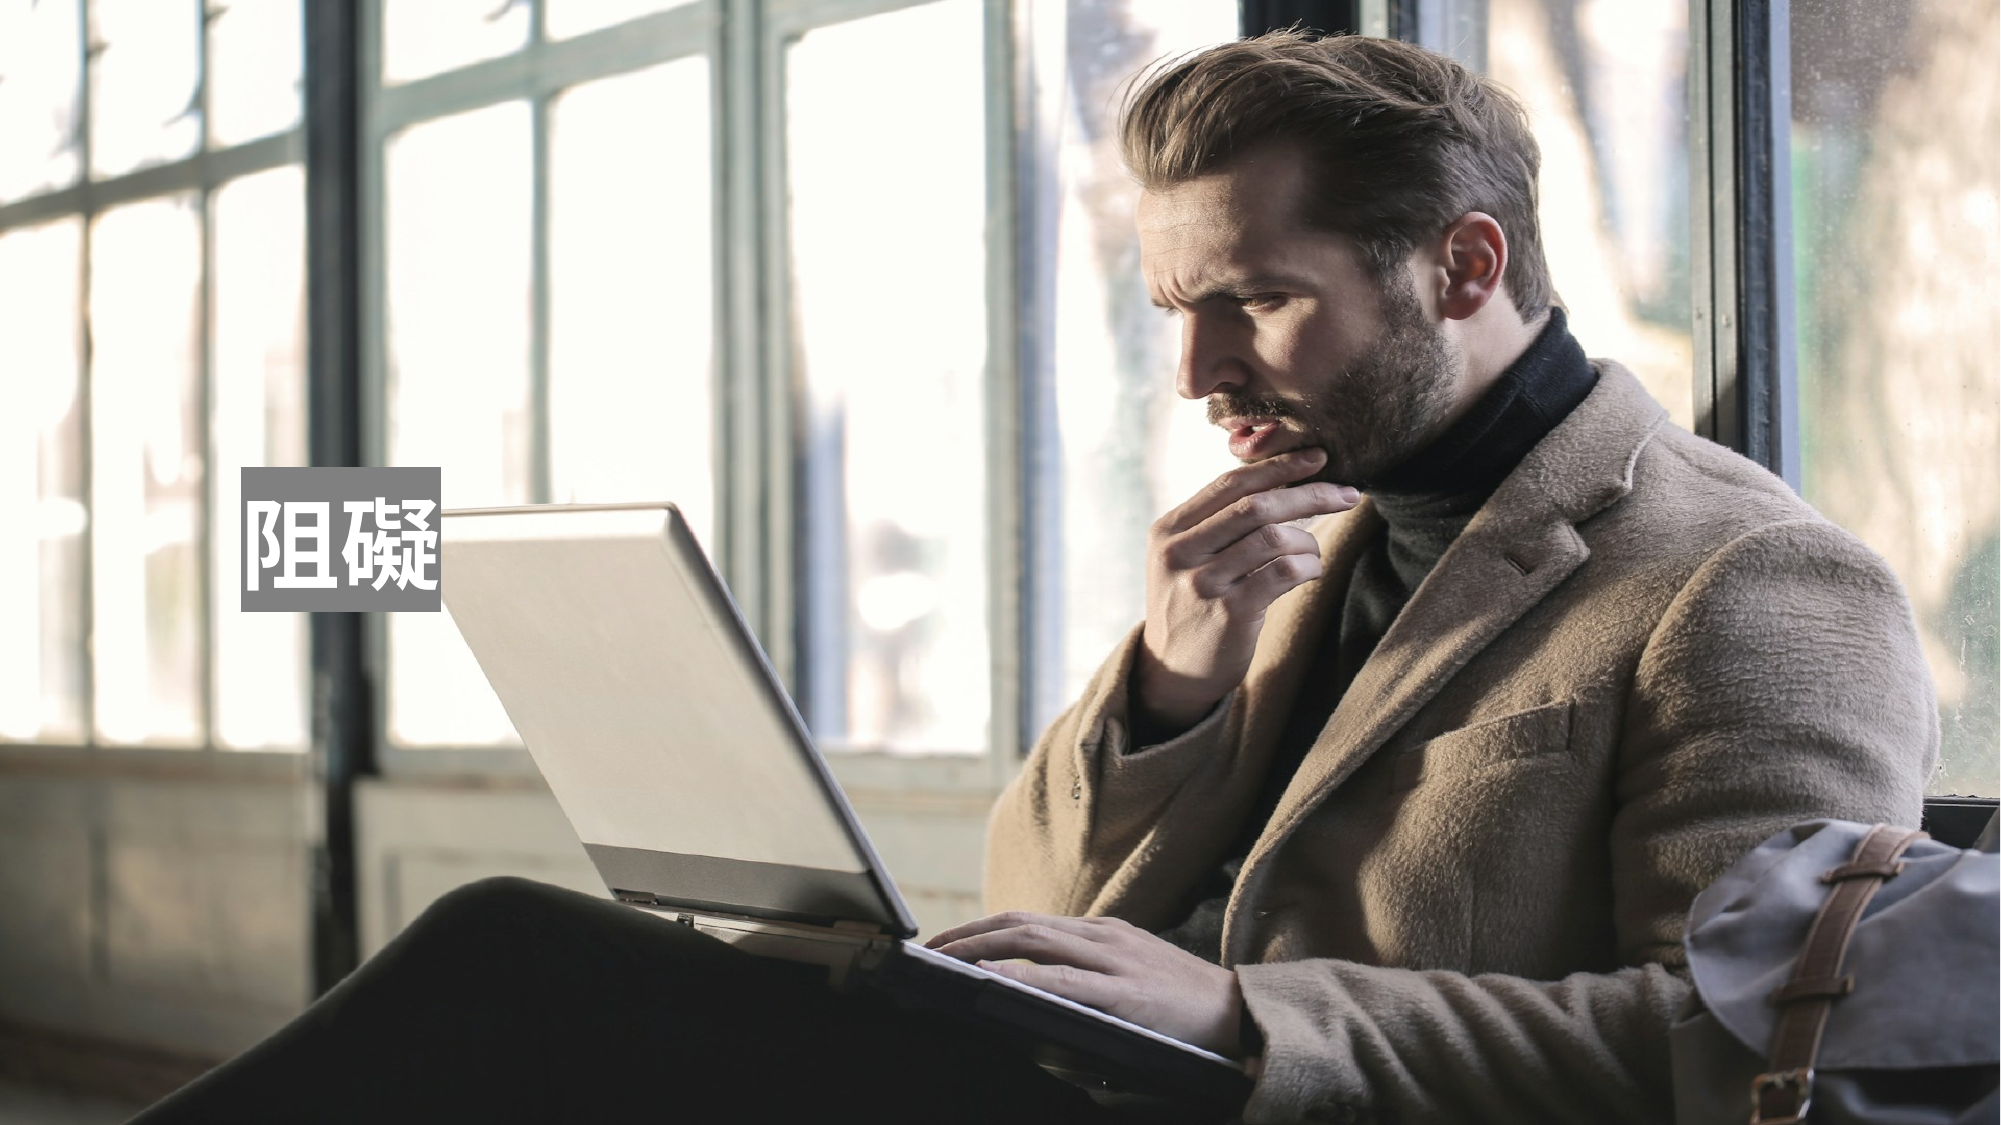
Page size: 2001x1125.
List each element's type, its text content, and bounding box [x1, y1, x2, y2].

picture [0, 0, 2001, 1125]
title 阻礙 [0, 429, 682, 672]
